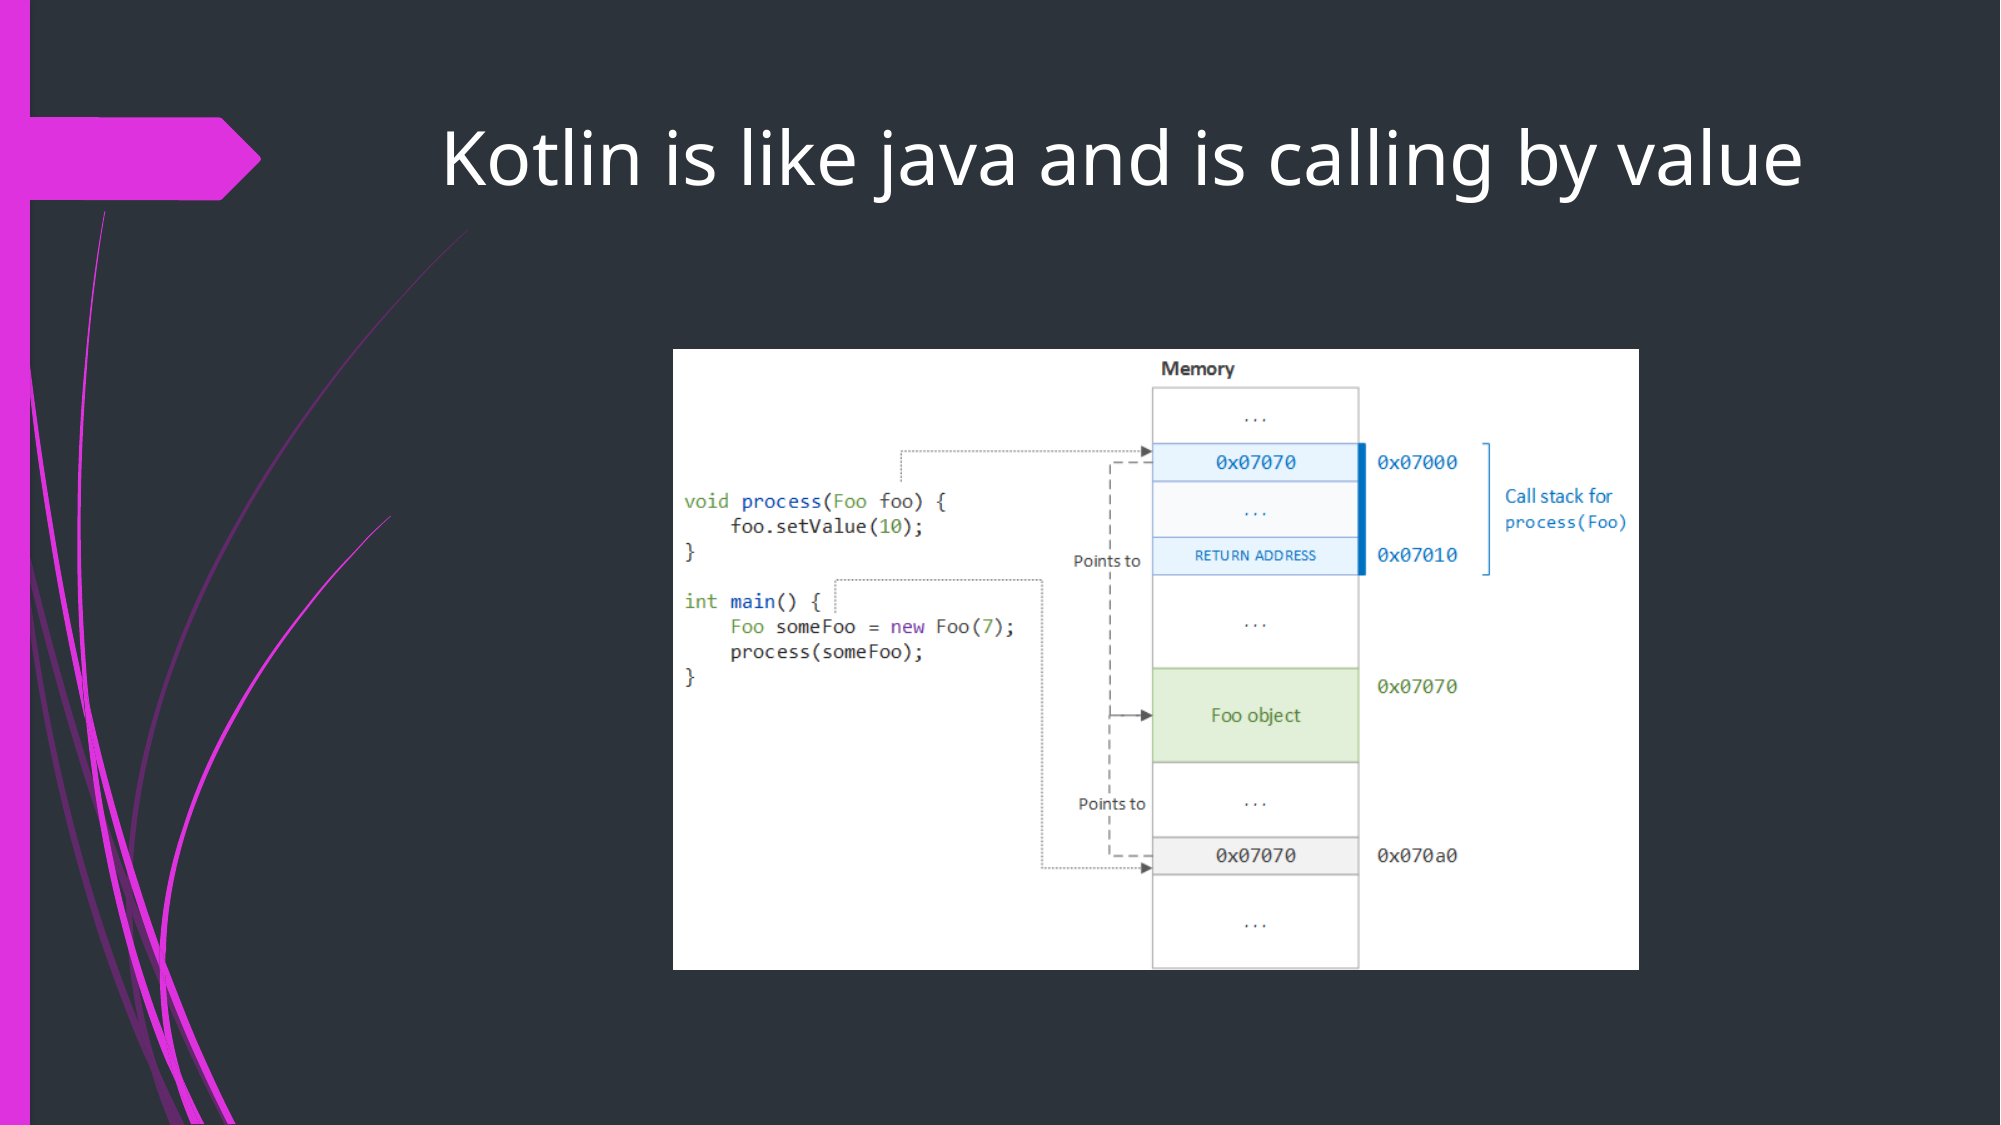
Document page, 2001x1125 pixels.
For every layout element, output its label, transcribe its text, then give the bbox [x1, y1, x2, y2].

title Kotlin is like java and is calling by value [425, 102, 1888, 313]
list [673, 349, 1639, 971]
